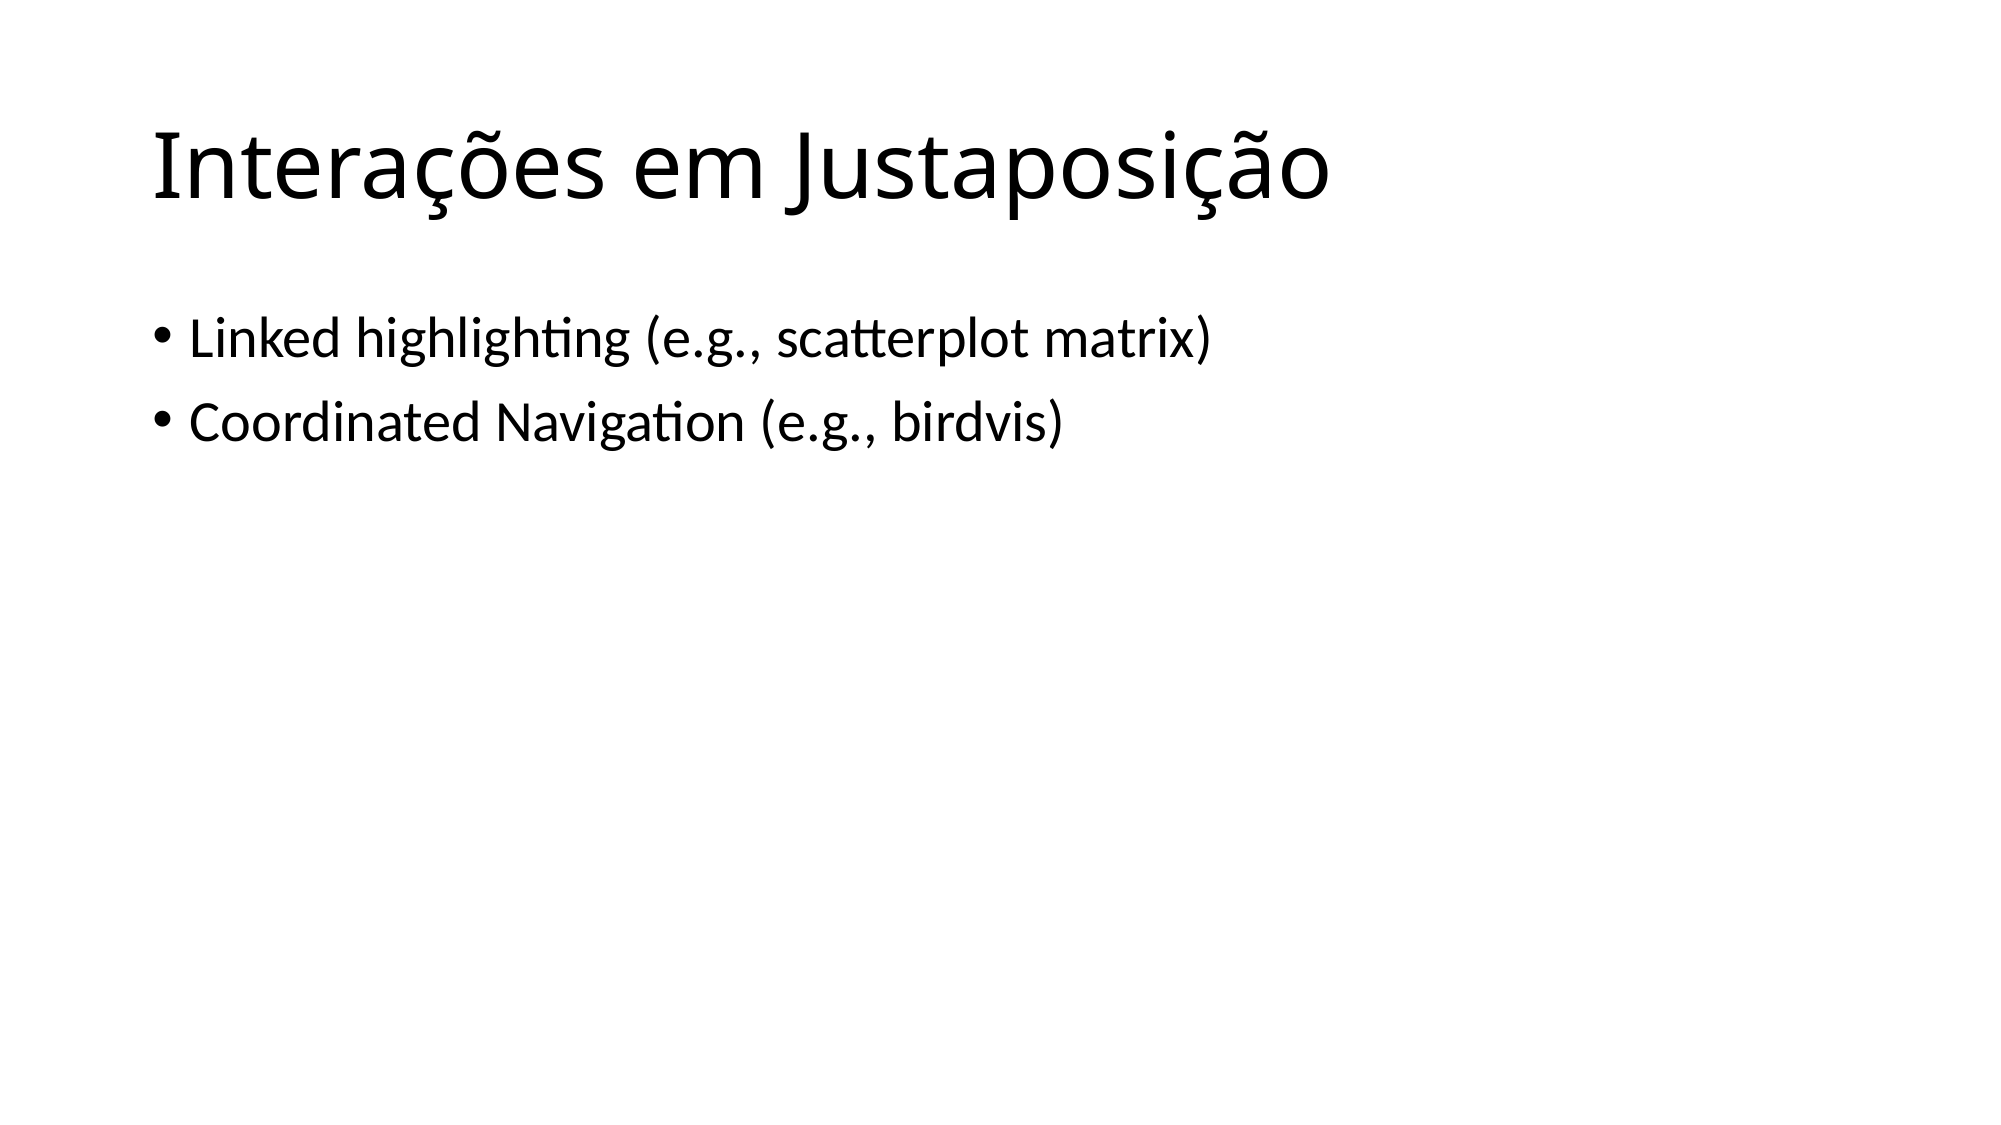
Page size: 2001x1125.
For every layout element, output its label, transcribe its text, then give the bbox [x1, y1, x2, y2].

title Interações em Justaposição [137, 59, 1863, 278]
list Linked highlighting (e.g., scatterplot matrix) Coordinated Navigation (e.g., birdvis) [137, 299, 1863, 1014]
